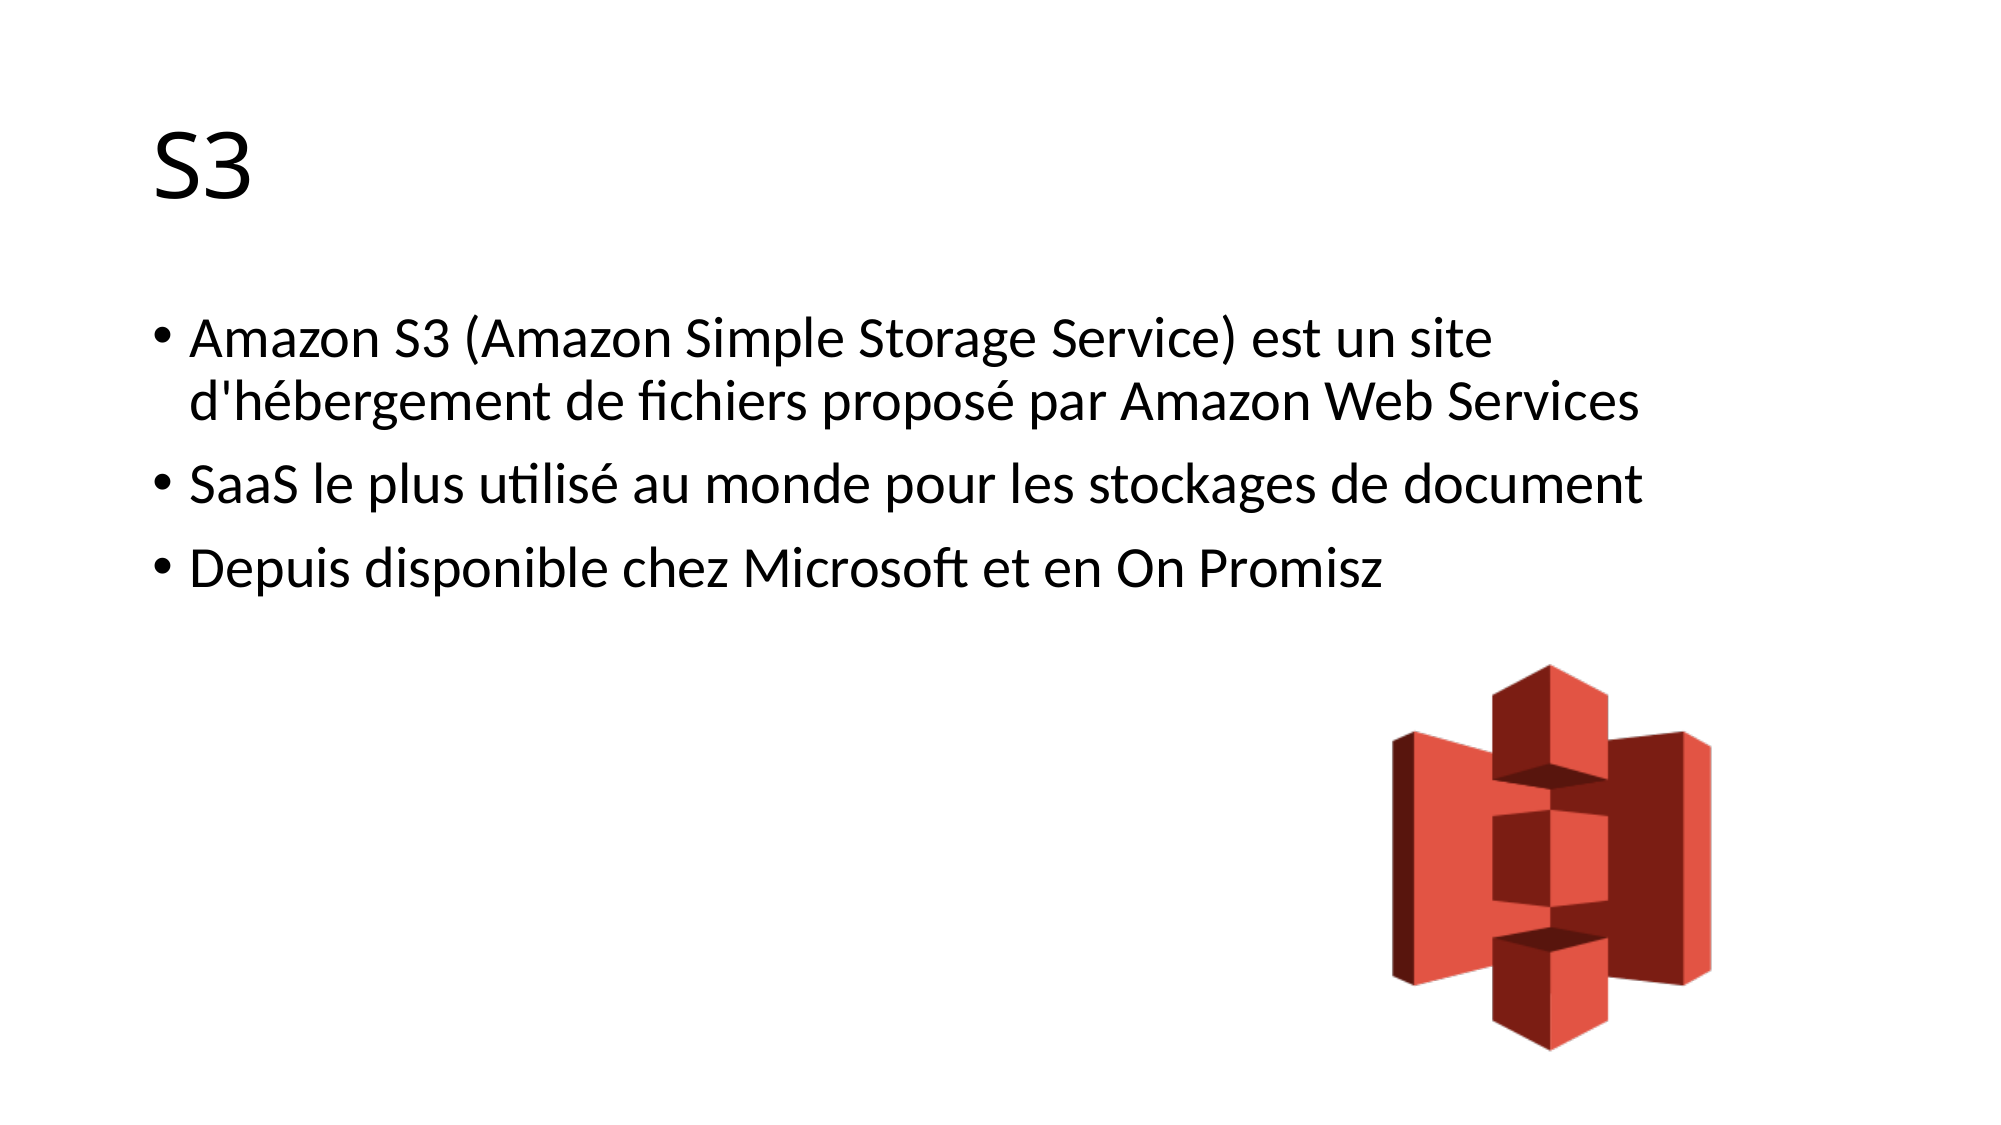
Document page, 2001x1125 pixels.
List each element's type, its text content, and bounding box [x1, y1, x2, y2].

picture [1380, 652, 1724, 1064]
title S3 [137, 59, 1863, 278]
list Amazon S3 (Amazon Simple Storage Service) est un site d'hébergement de fichiers proposé par Amazon Web Services SaaS le plus utilisé au monde pour les stockages de document Depuis disponible chez Microsoft et en On Promisz [137, 299, 1863, 1014]
